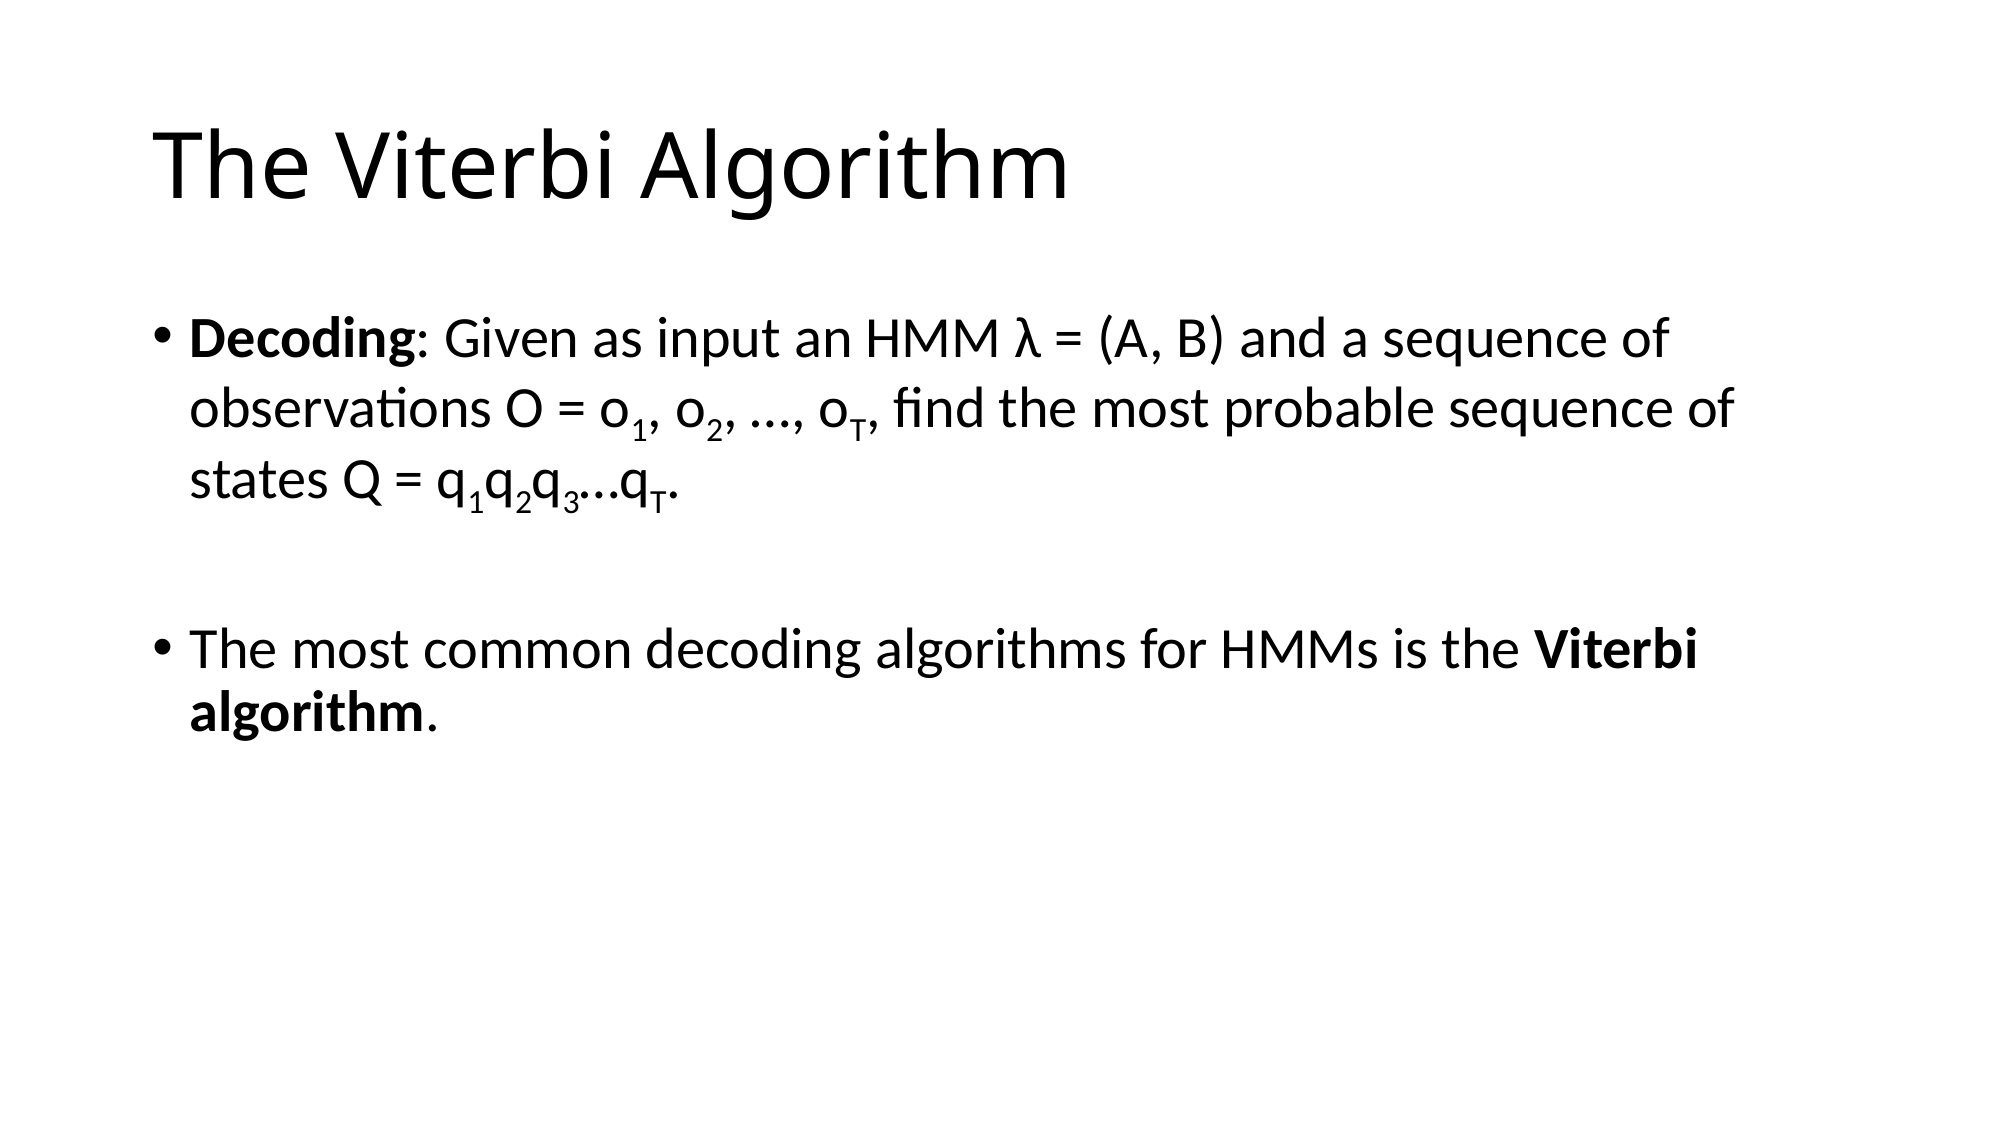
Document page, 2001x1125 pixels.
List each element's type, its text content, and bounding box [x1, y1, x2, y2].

title The Viterbi Algorithm [137, 59, 1863, 278]
list Decoding: Given as input an HMM λ = (A, B) and a sequence of observations O = o1, o2, …, oT, find the most probable sequence of states Q = q1q2q3…qT. The most common decoding algorithms for HMMs is the Viterbi algorithm. [137, 299, 1863, 1014]
